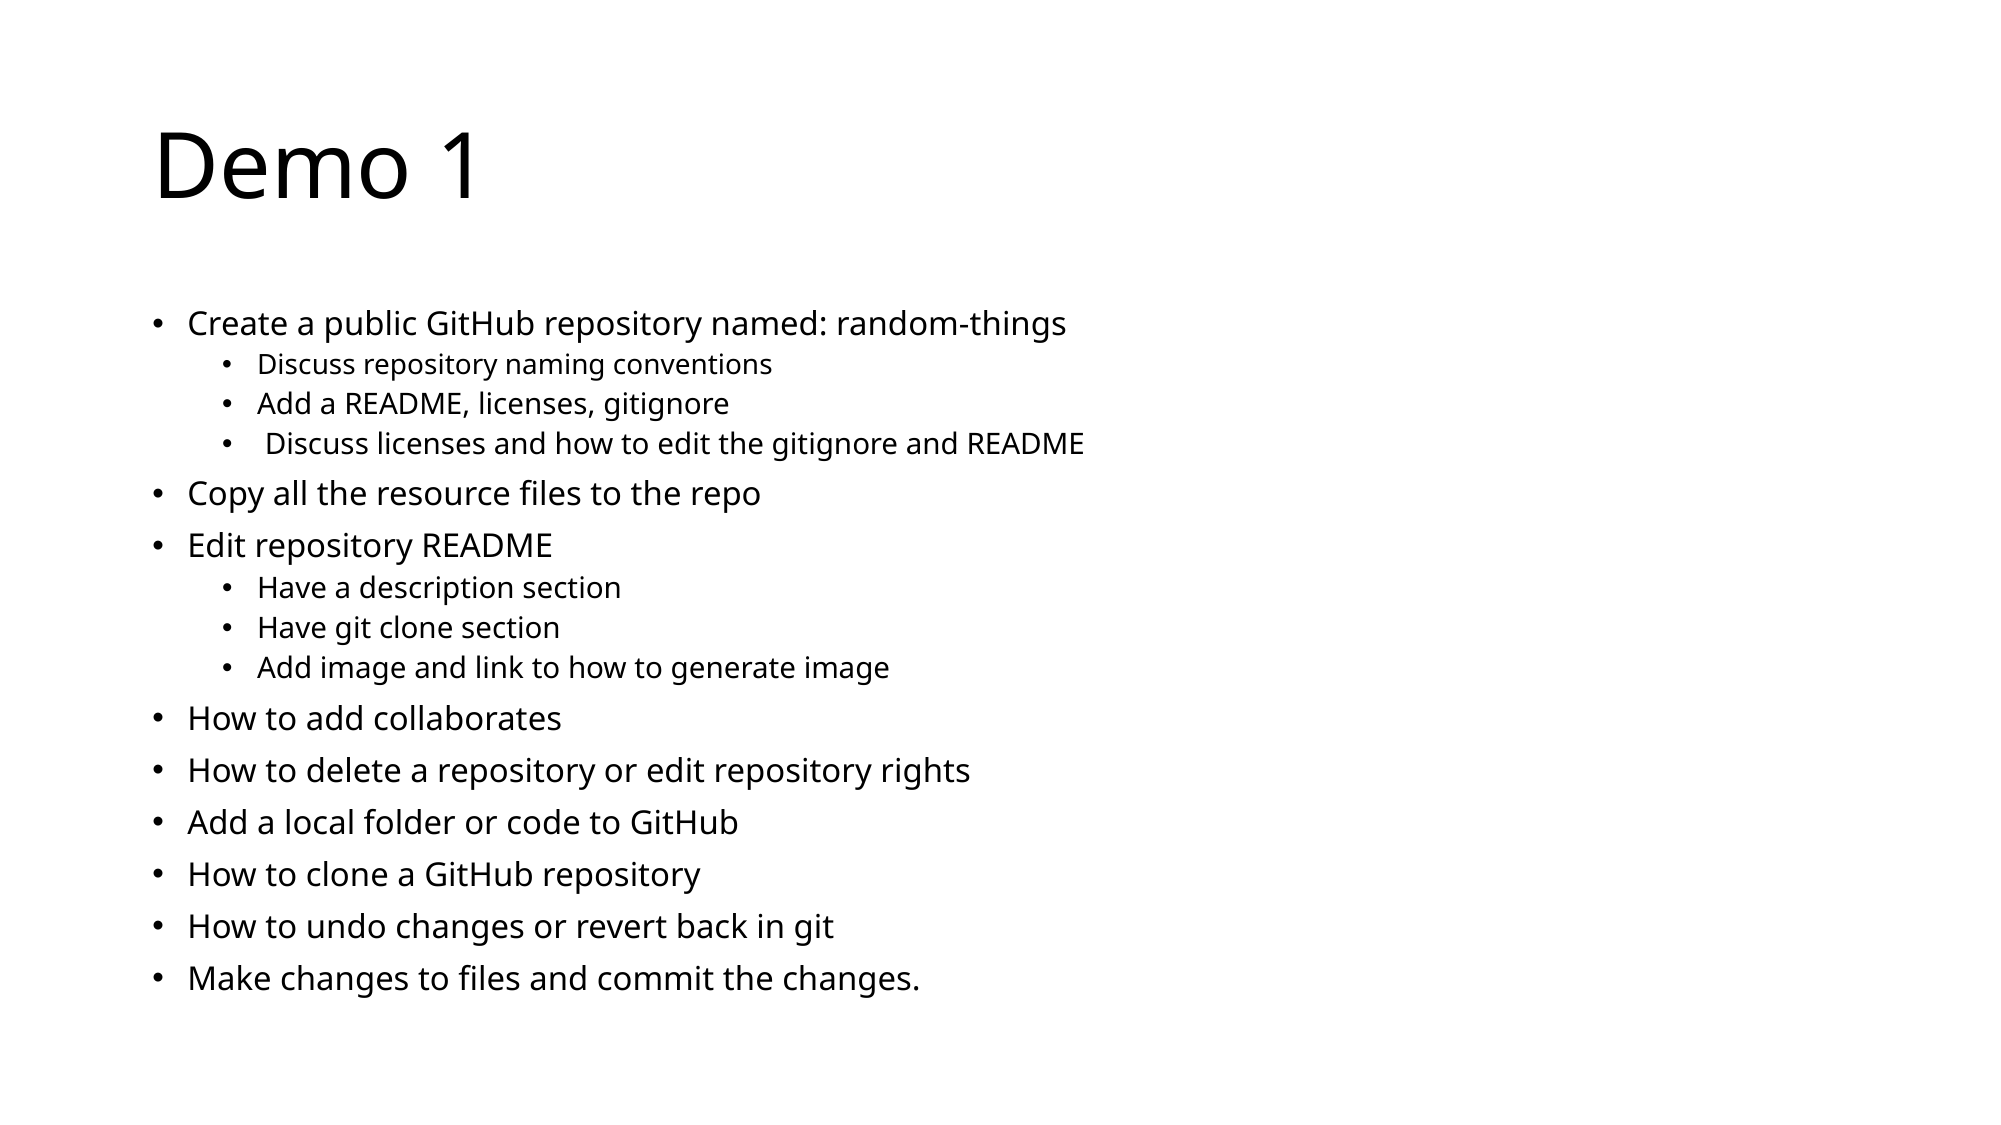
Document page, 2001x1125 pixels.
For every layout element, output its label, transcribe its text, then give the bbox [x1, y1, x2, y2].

list Create a public GitHub repository named: random-things Discuss repository naming conventions Add a README, licenses, gitignore Discuss licenses and how to edit the gitignore and README Copy all the resource files to the repo Edit repository README Have a description section Have git clone section Add image and link to how to generate image How to add collaborates How to delete a repository or edit repository rights Add a local folder or code to GitHub How to clone a GitHub repository How to undo changes or revert back in git Make changes to files and commit the changes. [137, 299, 1863, 1014]
title Demo 1 [137, 59, 1863, 278]
